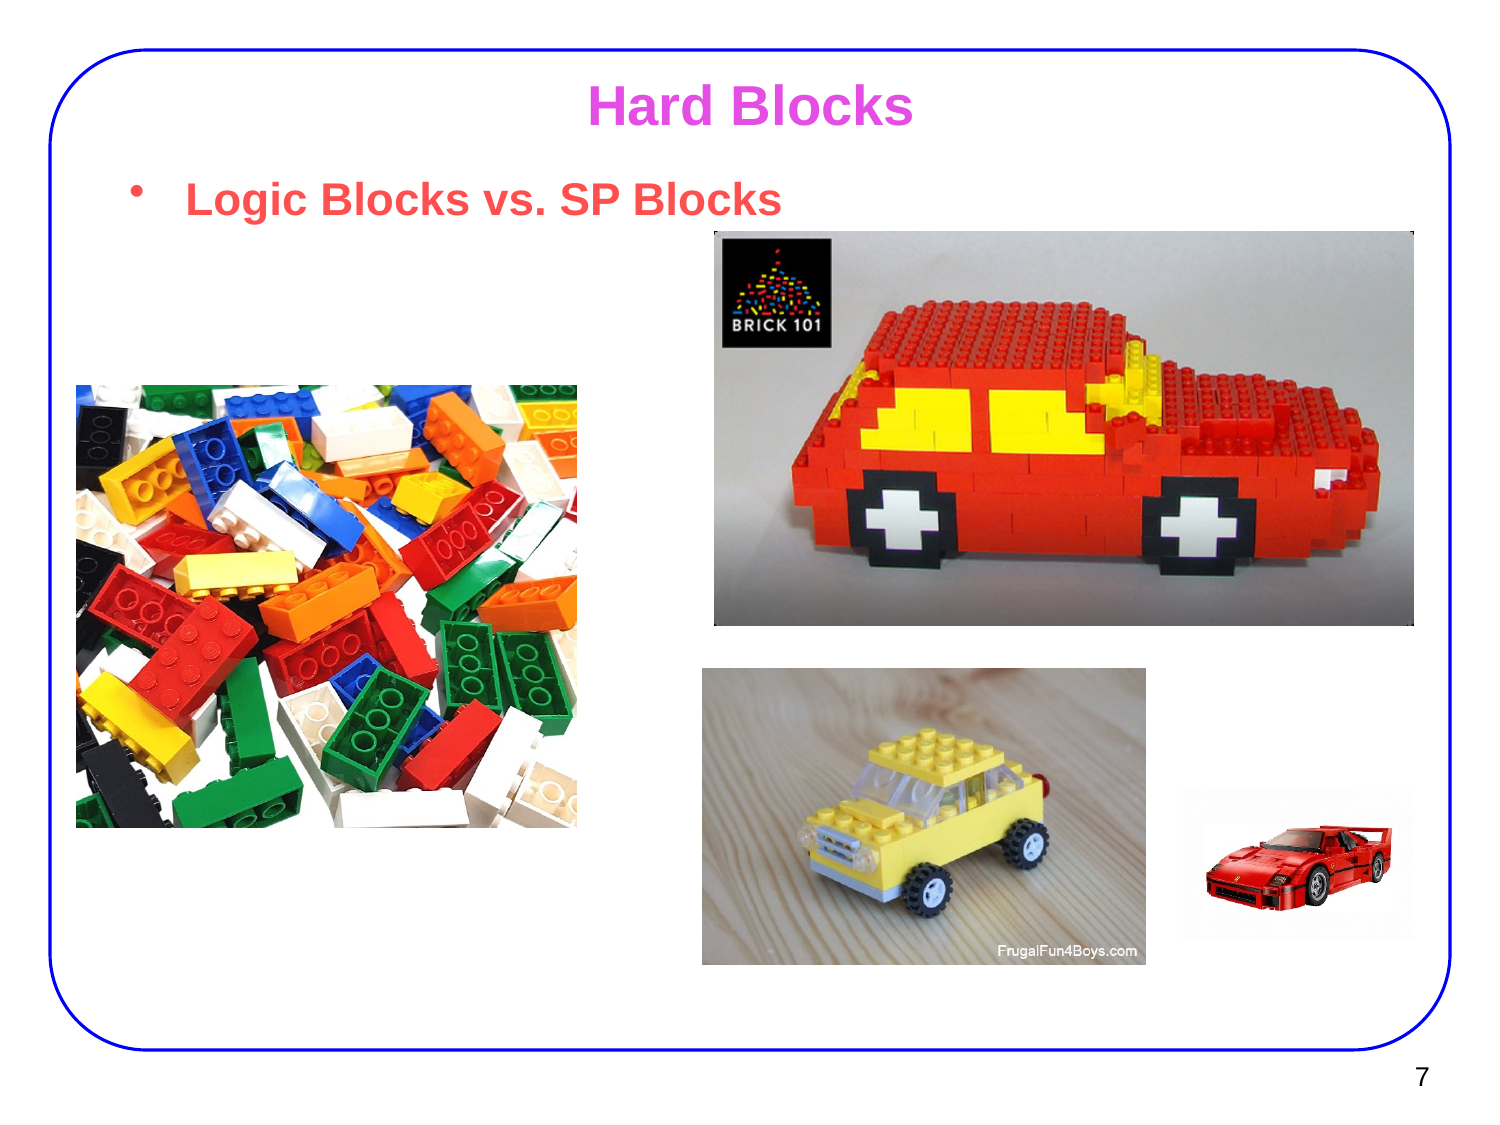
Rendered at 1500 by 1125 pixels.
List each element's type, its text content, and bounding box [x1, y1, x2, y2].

picture [1183, 786, 1415, 941]
picture [76, 385, 578, 829]
picture [714, 231, 1415, 626]
list Logic Blocks vs. SP Blocks [112, 160, 880, 291]
picture [702, 668, 1146, 965]
slide_number 7 [1351, 1047, 1444, 1104]
title Hard Blocks [113, 66, 1389, 140]
